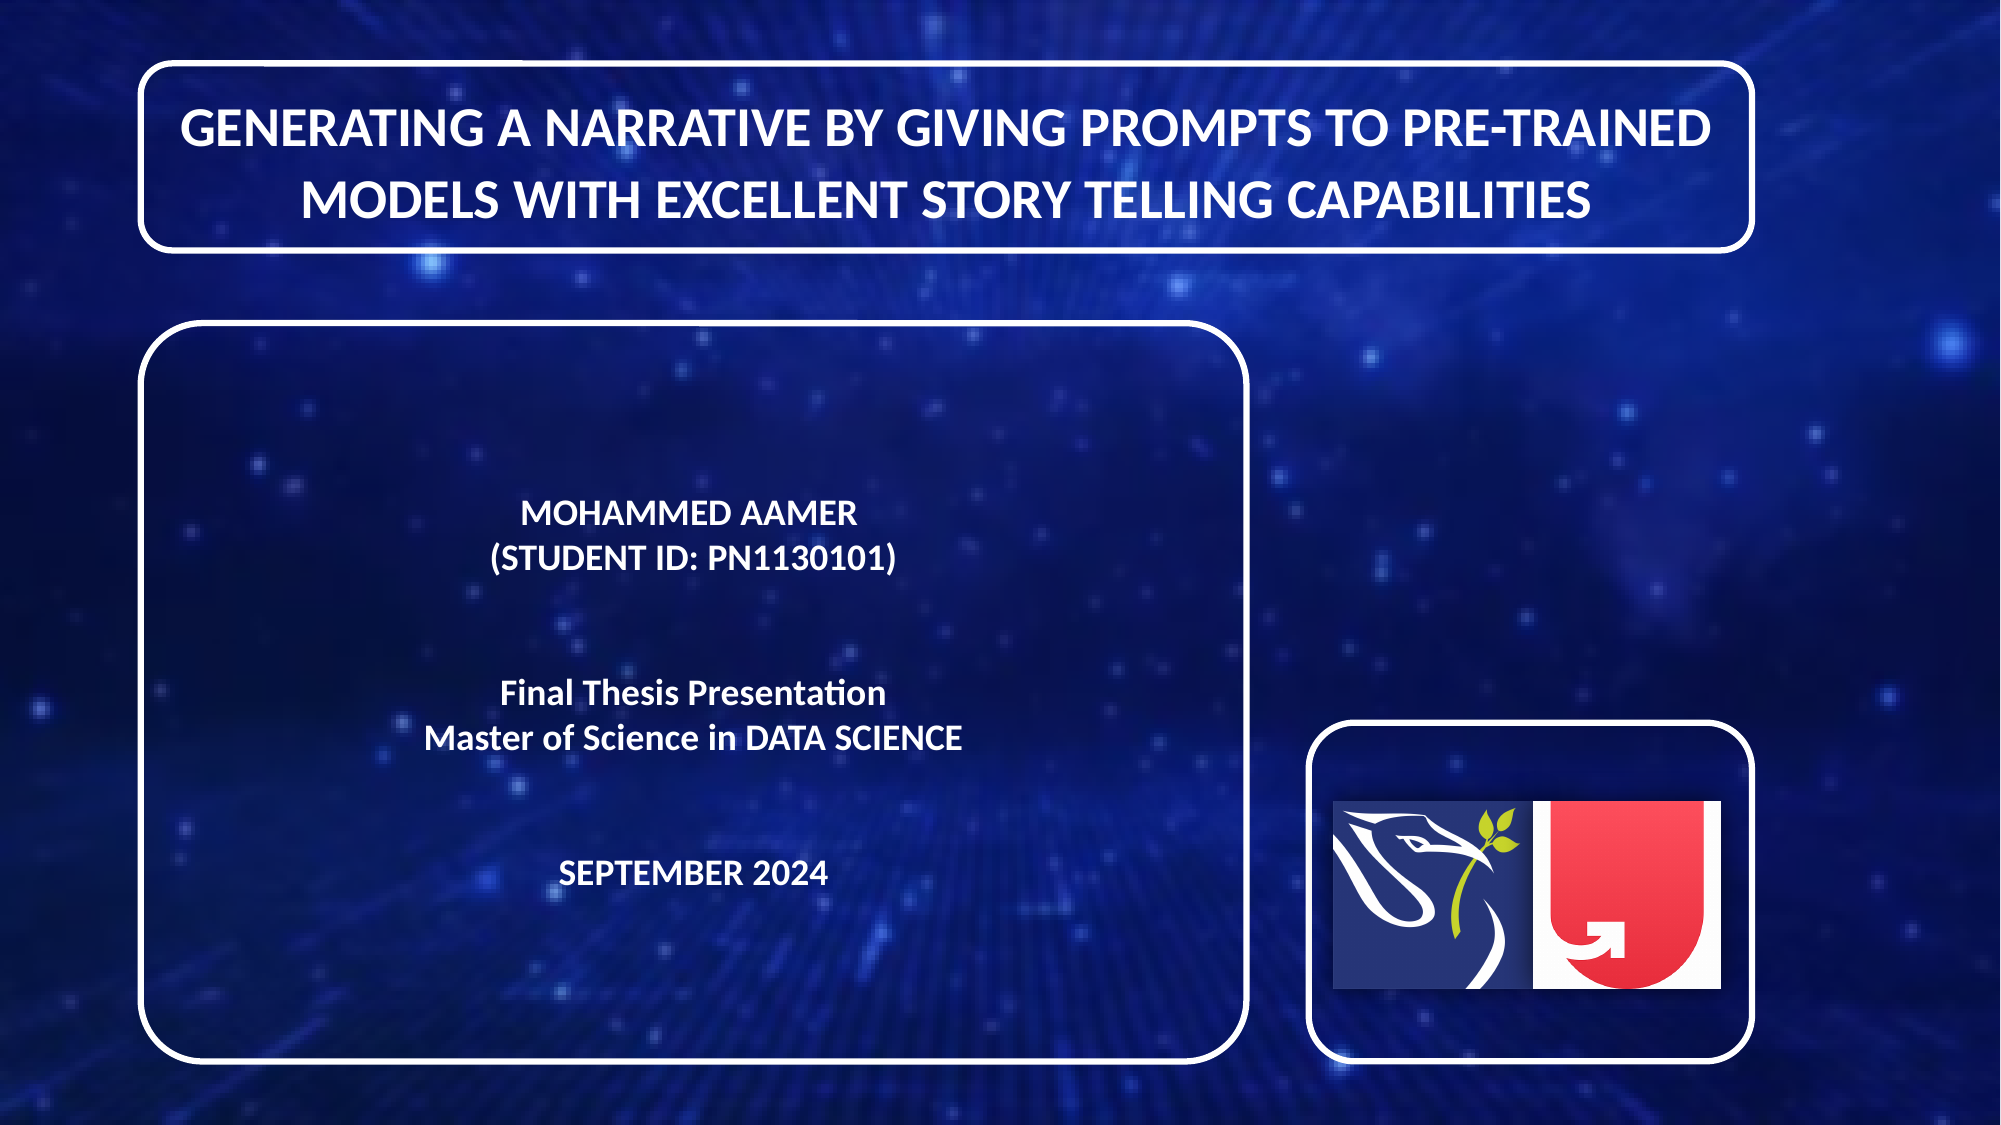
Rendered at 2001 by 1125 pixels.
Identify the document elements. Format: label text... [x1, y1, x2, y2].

text_box [139, 321, 1248, 1064]
title GENERATING A NARRATIVE BY GIVING PROMPTS TO PRE-TRAINED MODELS WITH EXCELLENT STORY TELLING CAPABILITIES [132, 0, 1761, 238]
picture [0, 0, 2001, 1125]
text_box [139, 61, 1754, 252]
text_box MOHAMMED AAMER (Student ID: PN1130101) Final Thesis Presentation Master of Science in DATA SCIENCE SEPTEMBER 2024 [314, 480, 1073, 900]
text_box [1307, 721, 1754, 1063]
